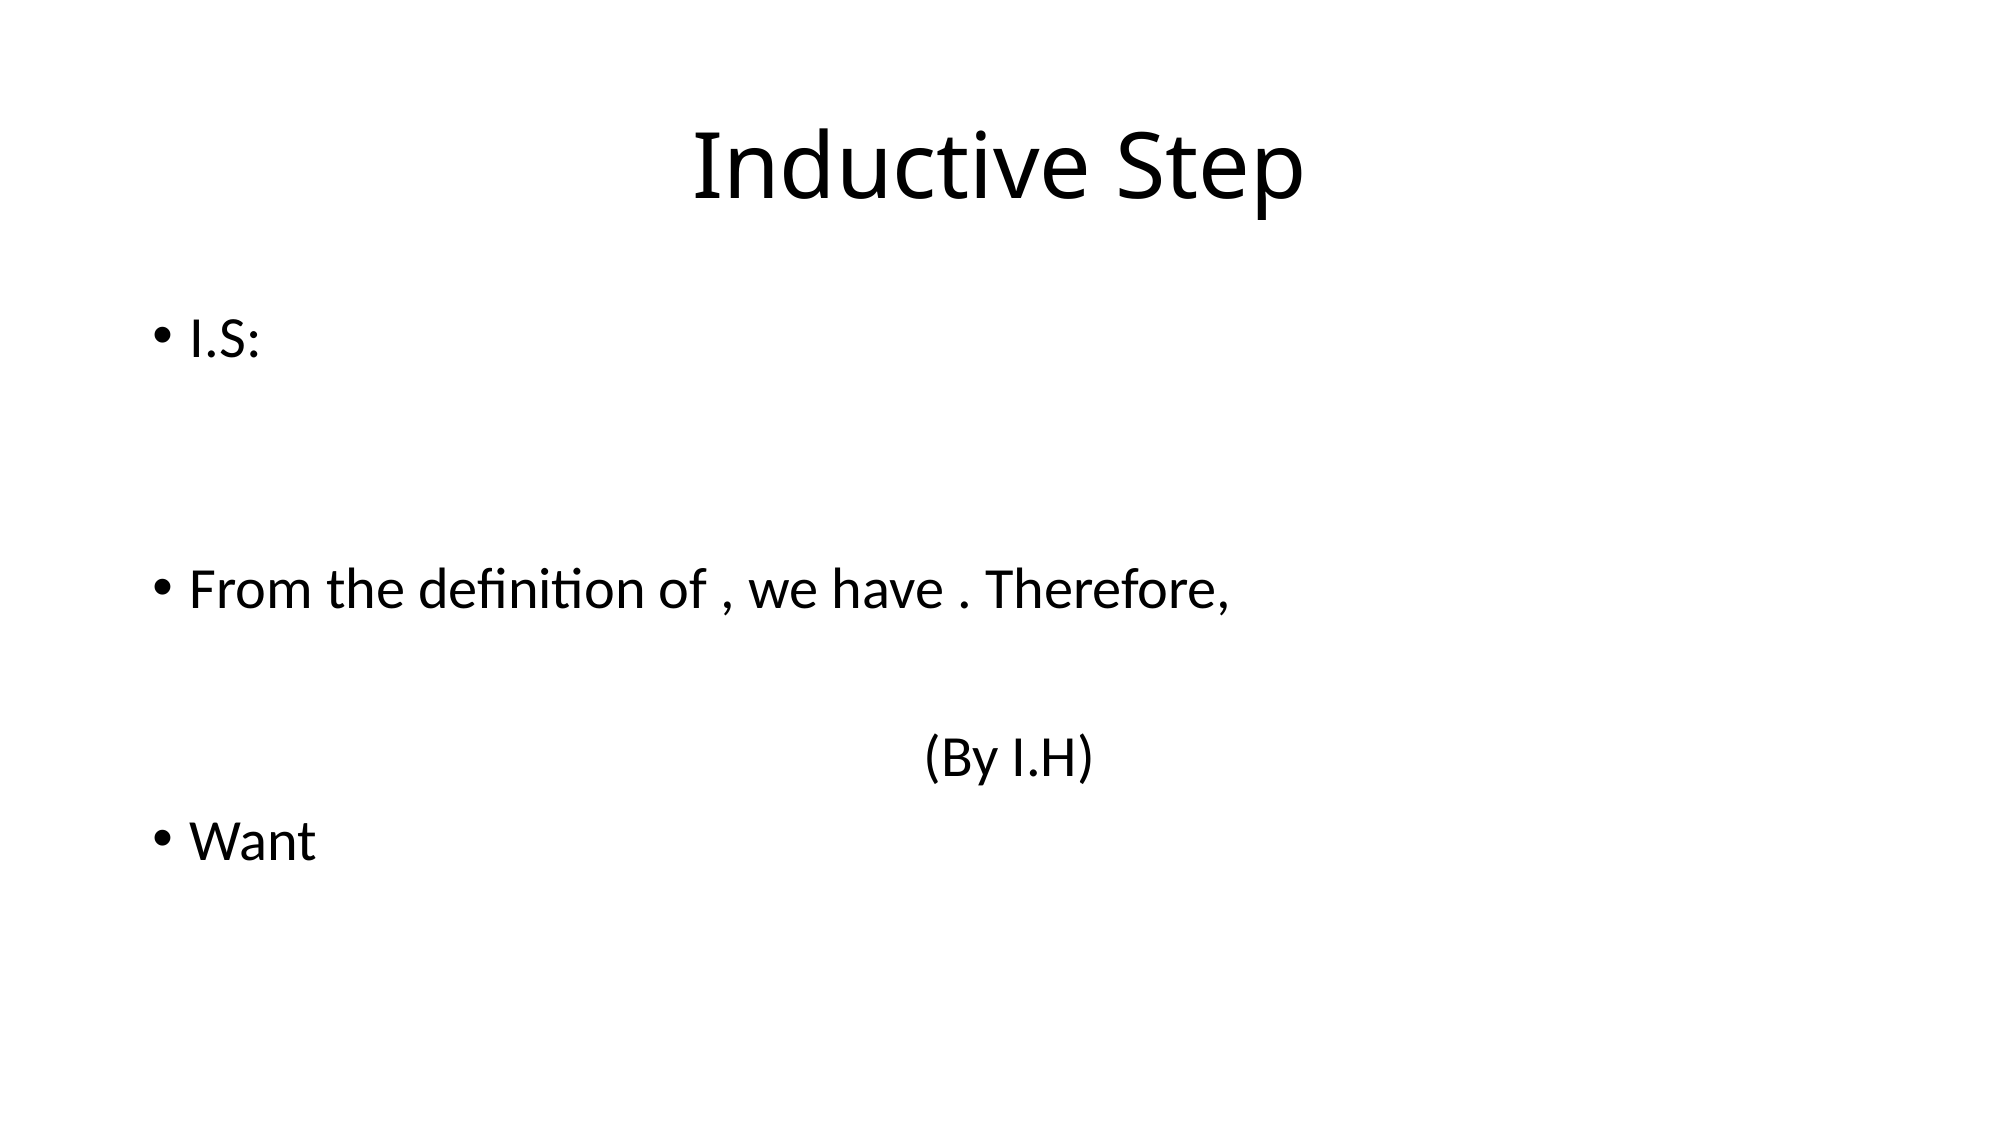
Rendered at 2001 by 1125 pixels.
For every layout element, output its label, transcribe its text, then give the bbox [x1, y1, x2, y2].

title Inductive Step [137, 59, 1863, 278]
